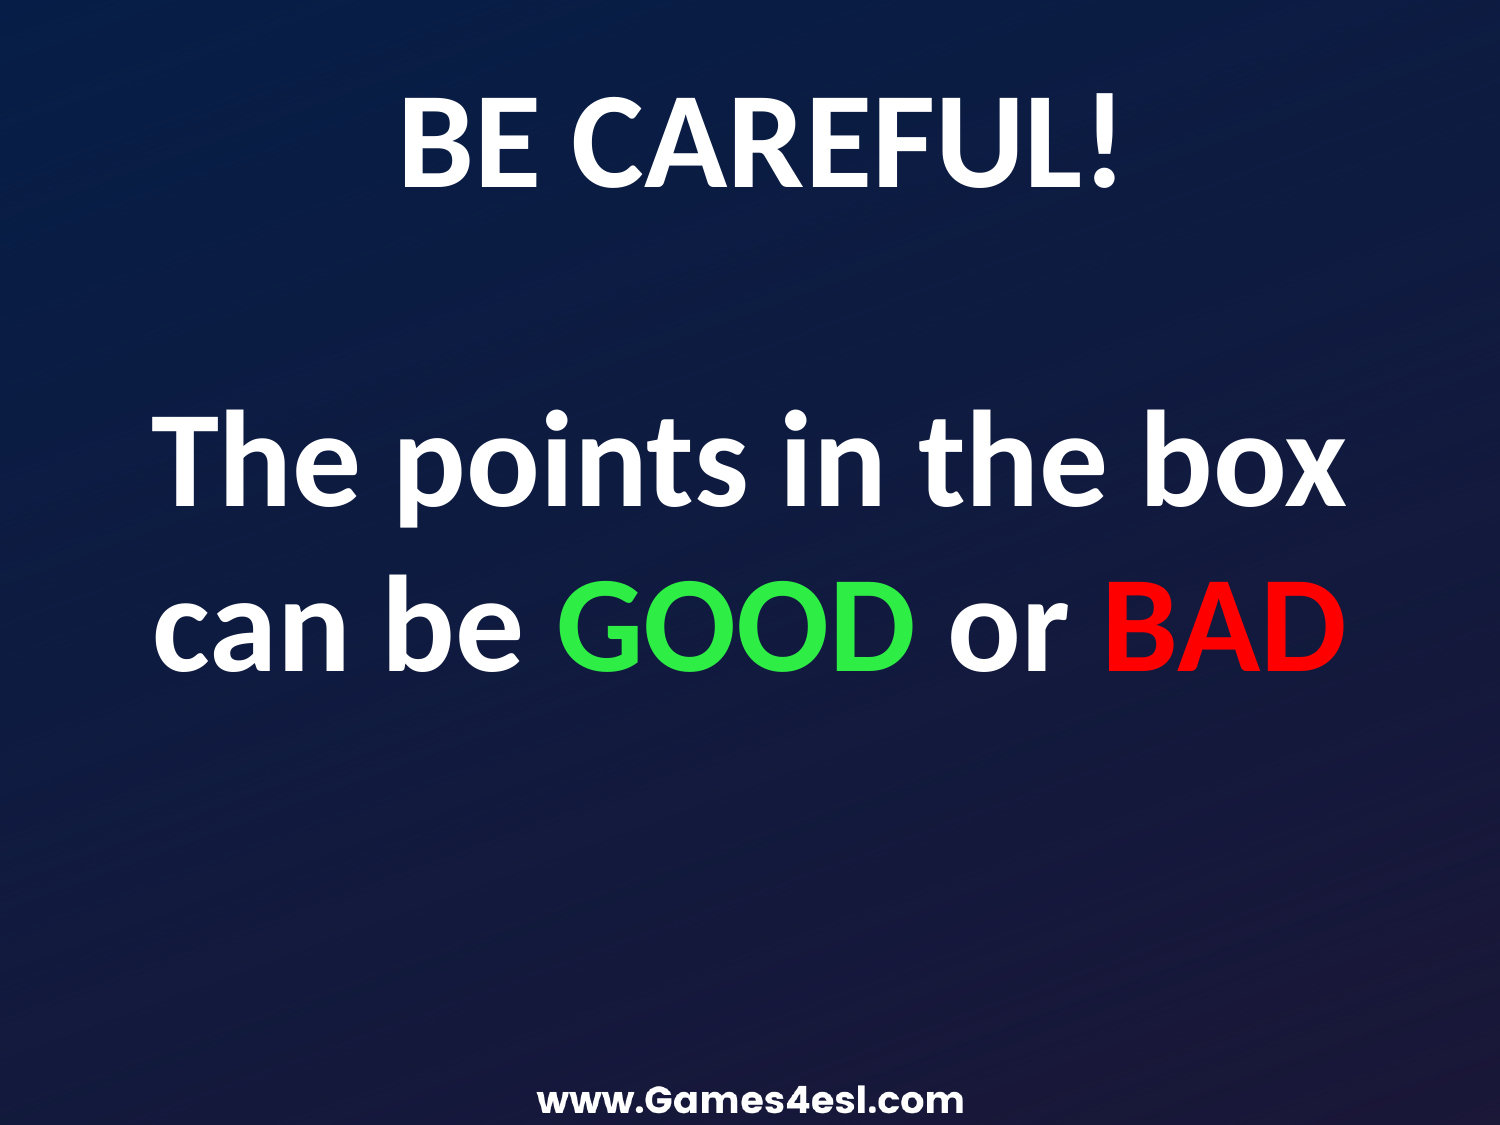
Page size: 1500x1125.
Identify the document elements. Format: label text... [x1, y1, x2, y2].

text_box The points in the box can be GOOD or BAD [35, 361, 1465, 707]
picture [0, 0, 1500, 1125]
text_box BE CAREFUL! [48, 42, 1478, 223]
